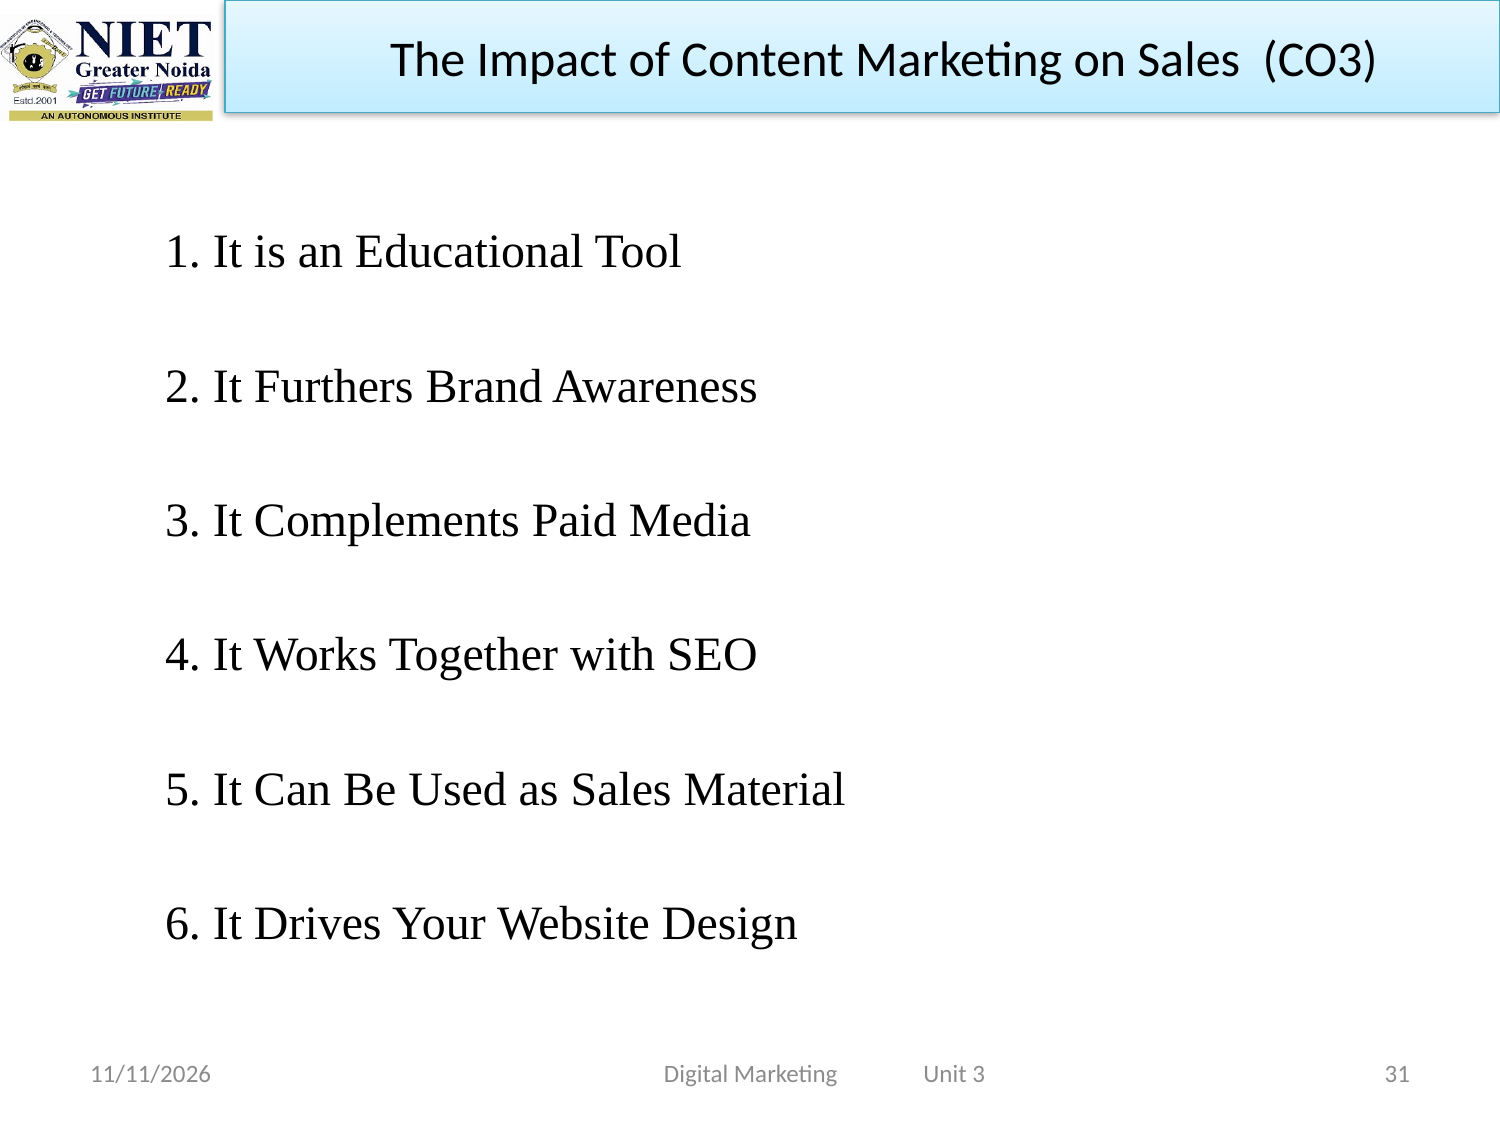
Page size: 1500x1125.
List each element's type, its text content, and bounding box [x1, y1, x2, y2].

slide_number 31 [1074, 1042, 1425, 1103]
list 1. It is an Educational Tool 2. It Furthers Brand Awareness 3. It Complements Paid Media 4. It Works Together with SEO 5. It Can Be Used as Sales Material 6. It Drives Your Website Design [150, 212, 1475, 963]
footer Digital Marketing Unit 3 [412, 1042, 1074, 1103]
text_box The Impact of Content Marketing on Sales (CO3) [224, 0, 1500, 113]
slide_number 28-May-24 [75, 1042, 412, 1103]
picture [0, 0, 213, 151]
